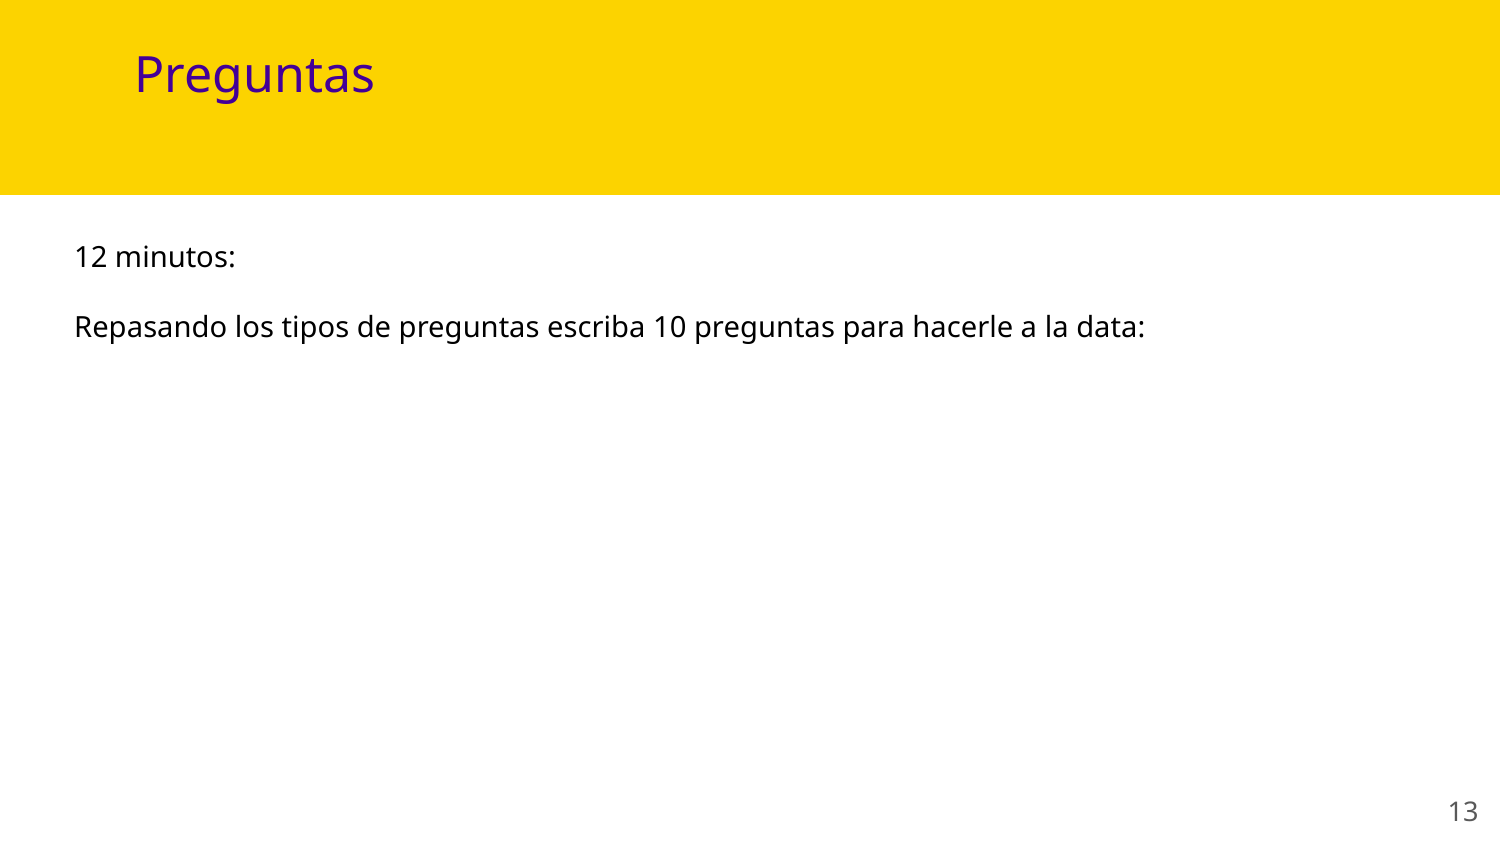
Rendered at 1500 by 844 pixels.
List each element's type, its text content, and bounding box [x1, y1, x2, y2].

slide_number 13 [1403, 779, 1494, 844]
text_box 12 minutos: Repasando los tipos de preguntas escriba 10 preguntas para hacerle a la data: [59, 231, 1162, 421]
title Preguntas [119, 27, 1401, 195]
